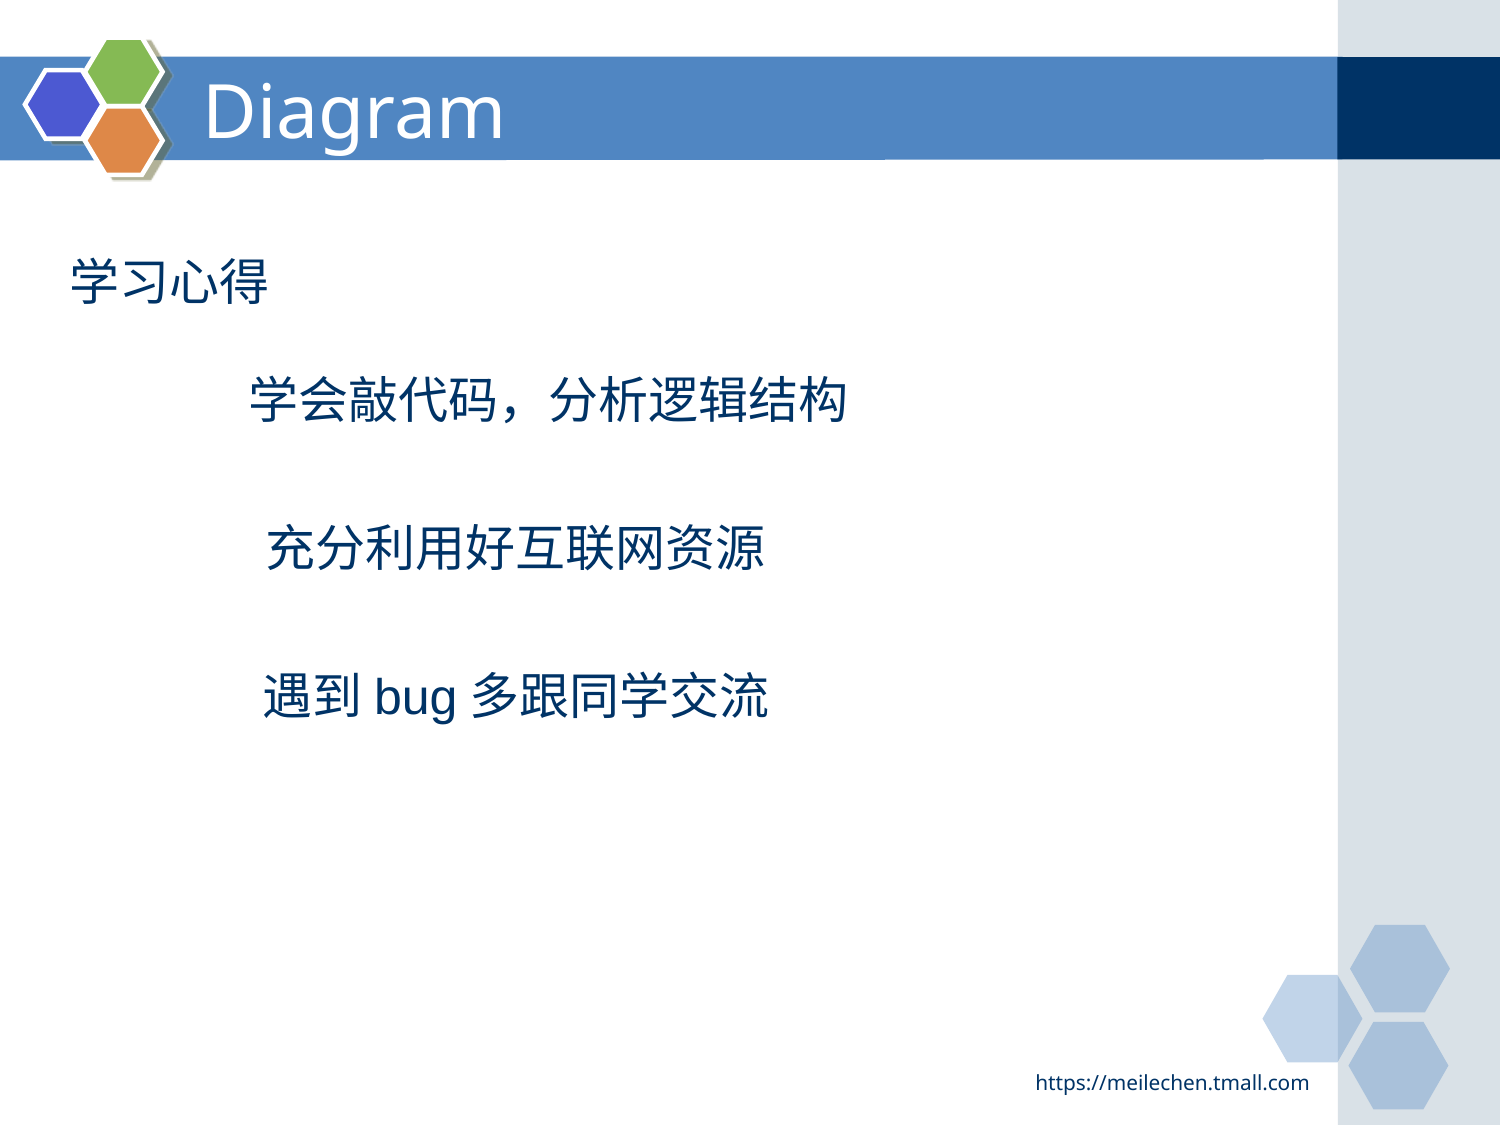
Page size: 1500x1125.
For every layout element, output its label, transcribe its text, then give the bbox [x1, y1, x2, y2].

footer https://meilechen.tmall.com [849, 1062, 1325, 1101]
text_box 充分利用好互联网资源 [250, 509, 781, 584]
text_box 遇到bug多跟同学交流 [247, 656, 785, 732]
title Diagram [187, 62, 1288, 155]
text_box 学习心得 [54, 243, 285, 319]
text_box 学会敲代码，分析逻辑结构 [234, 361, 864, 437]
